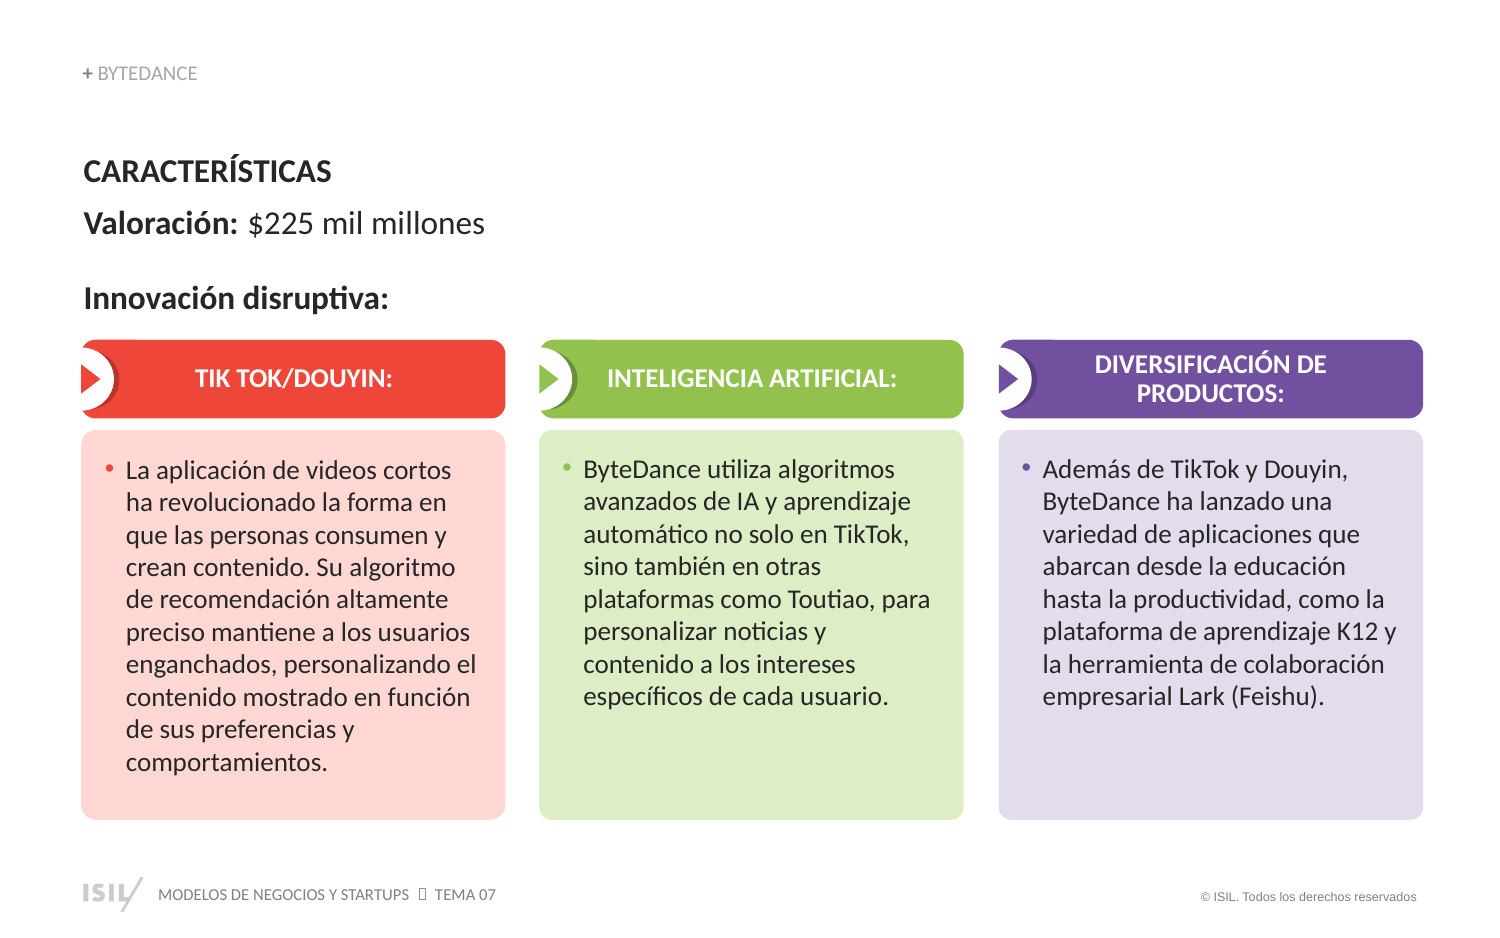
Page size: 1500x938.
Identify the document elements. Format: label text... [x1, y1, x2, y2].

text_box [46, 339, 1424, 821]
text_box + BYTEDANCE [82, 61, 721, 85]
text_box CARACTERÍSTICAS Valoración: $225 mil millones Innovación disruptiva: [81, 148, 1421, 317]
